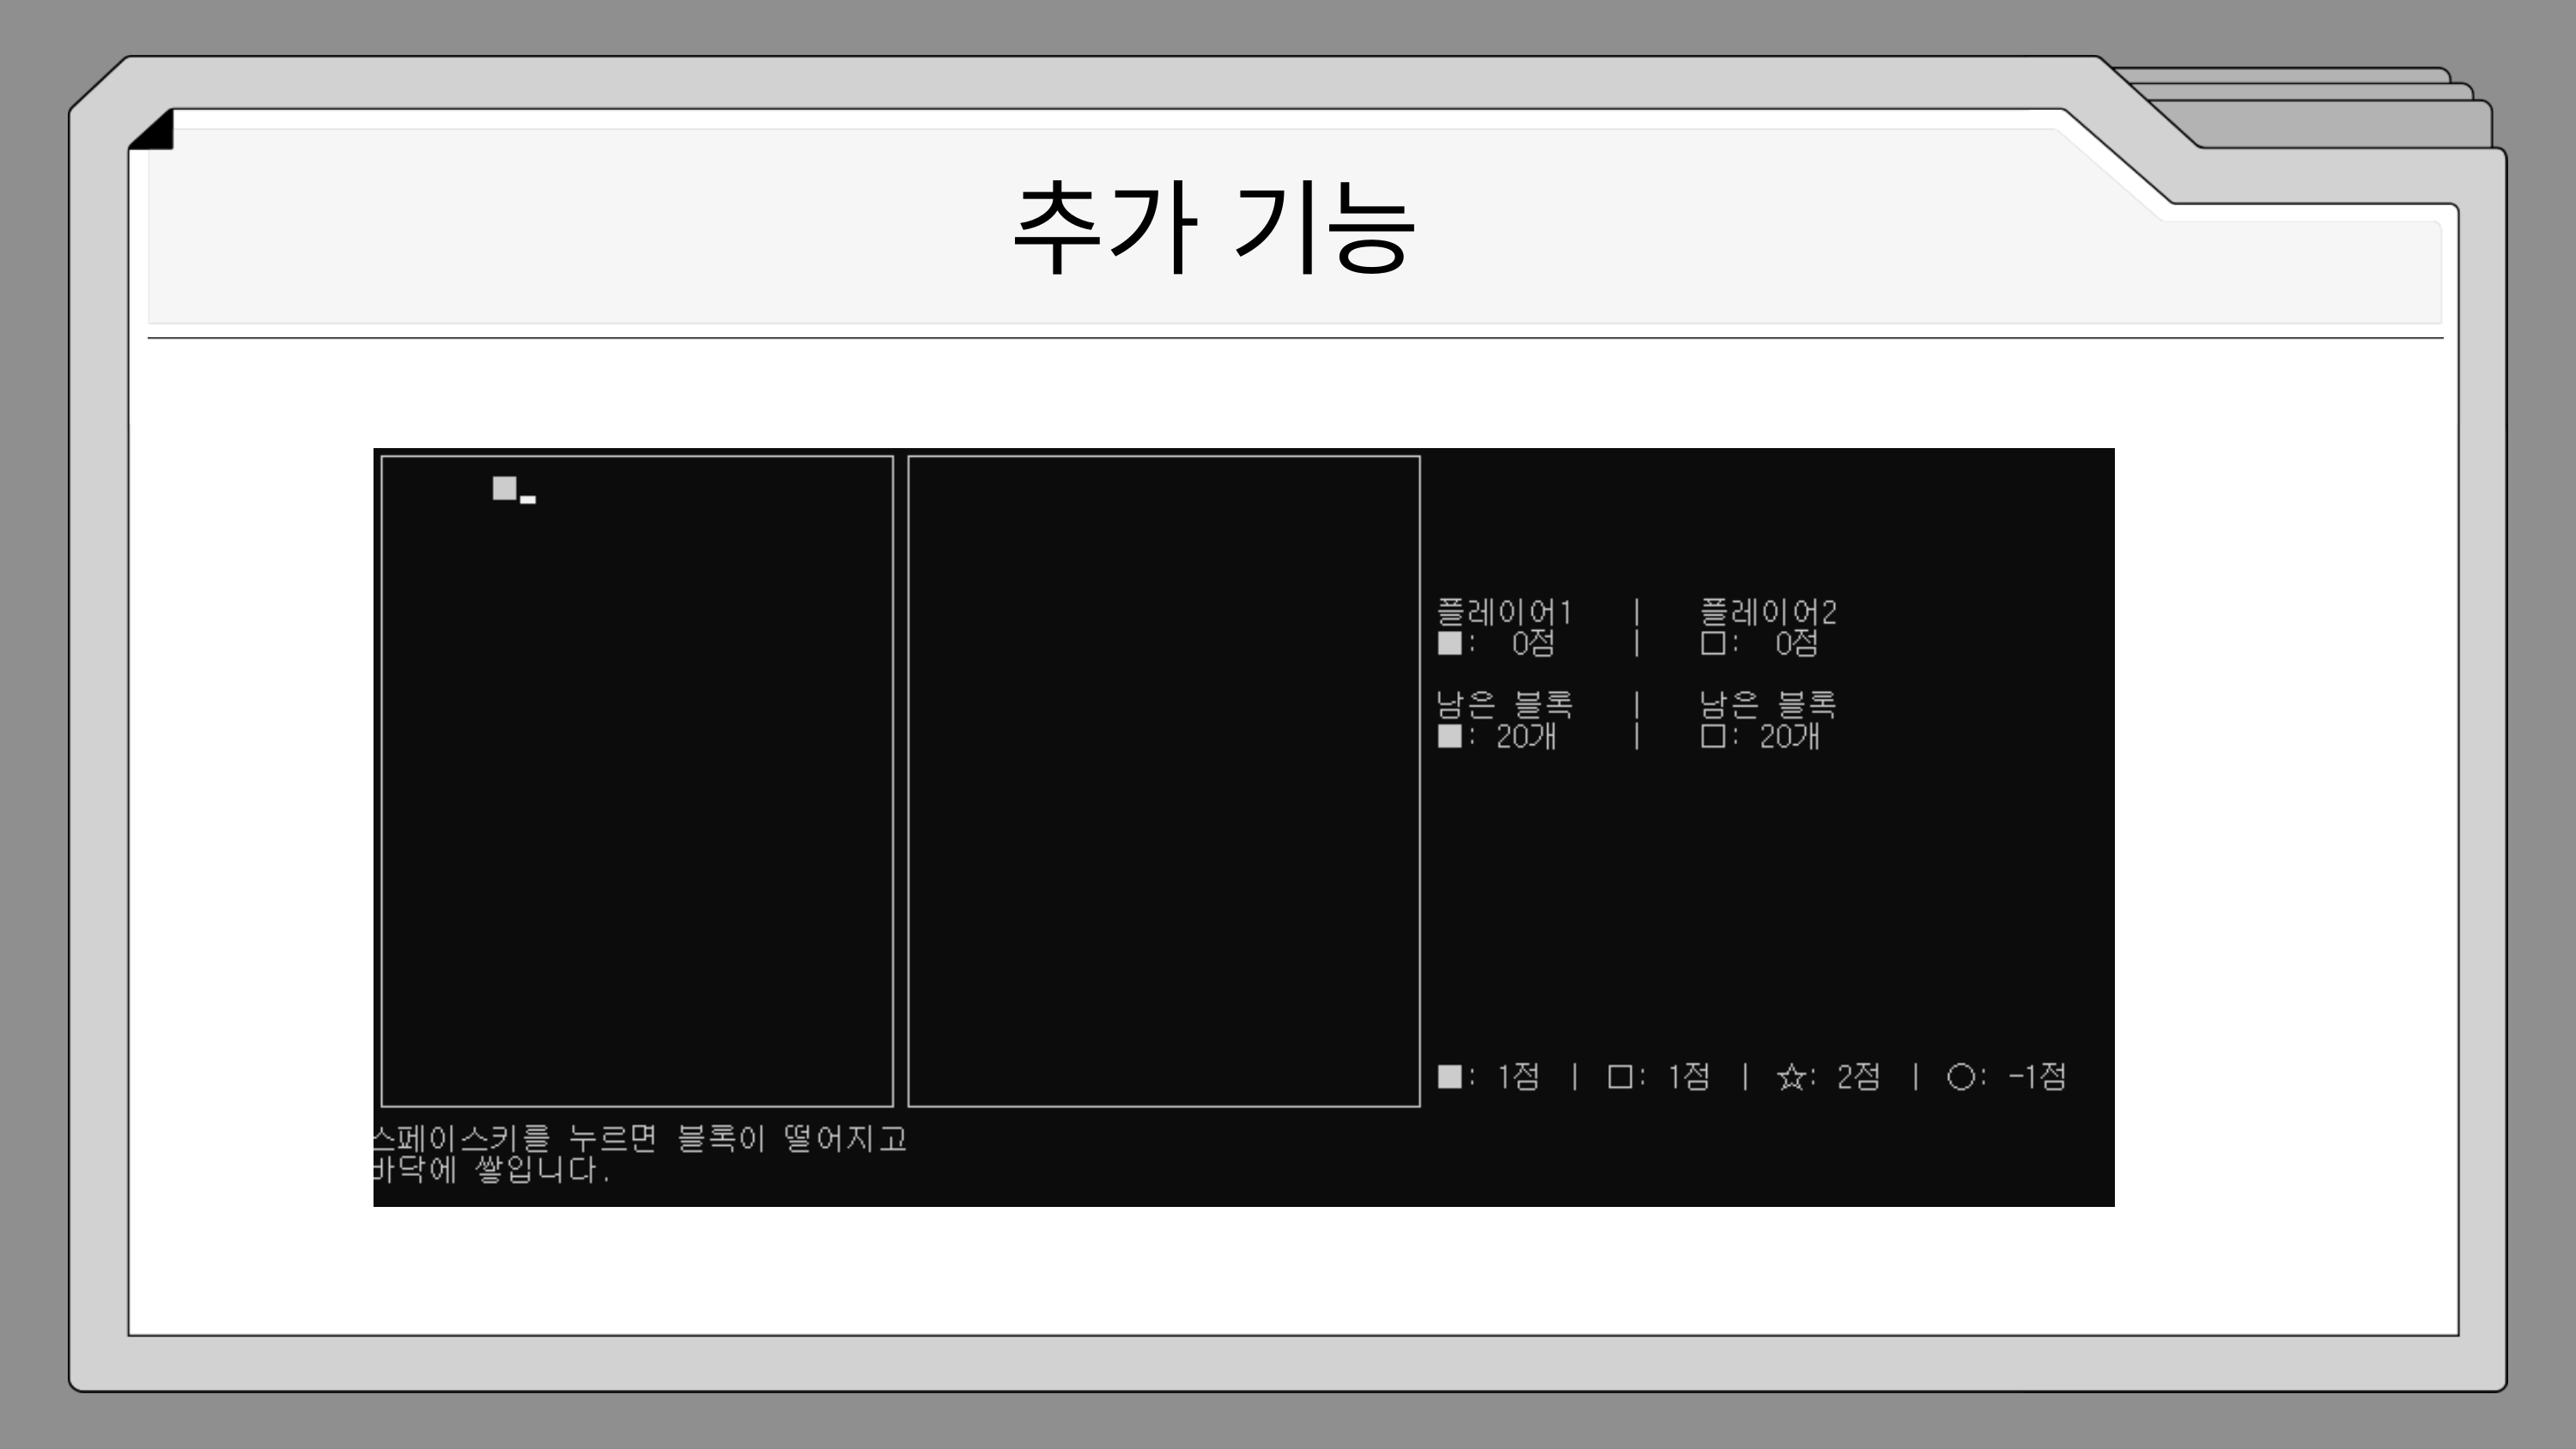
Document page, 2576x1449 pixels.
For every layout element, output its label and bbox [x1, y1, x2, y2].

picture [67, 55, 2509, 1394]
